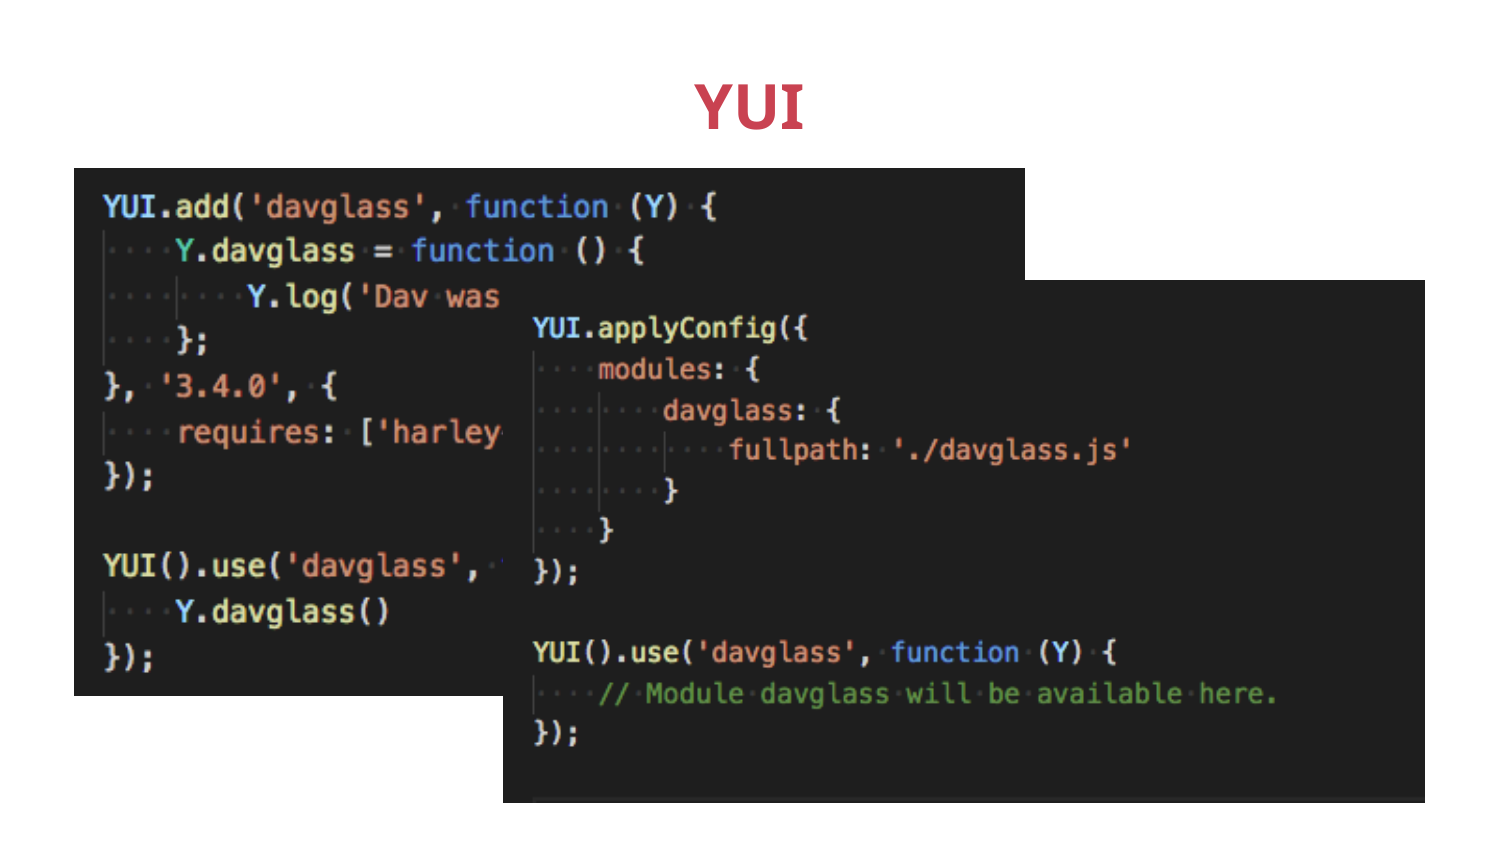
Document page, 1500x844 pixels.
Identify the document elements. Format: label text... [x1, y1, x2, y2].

picture [73, 168, 1426, 803]
title YUI [75, 33, 1425, 175]
